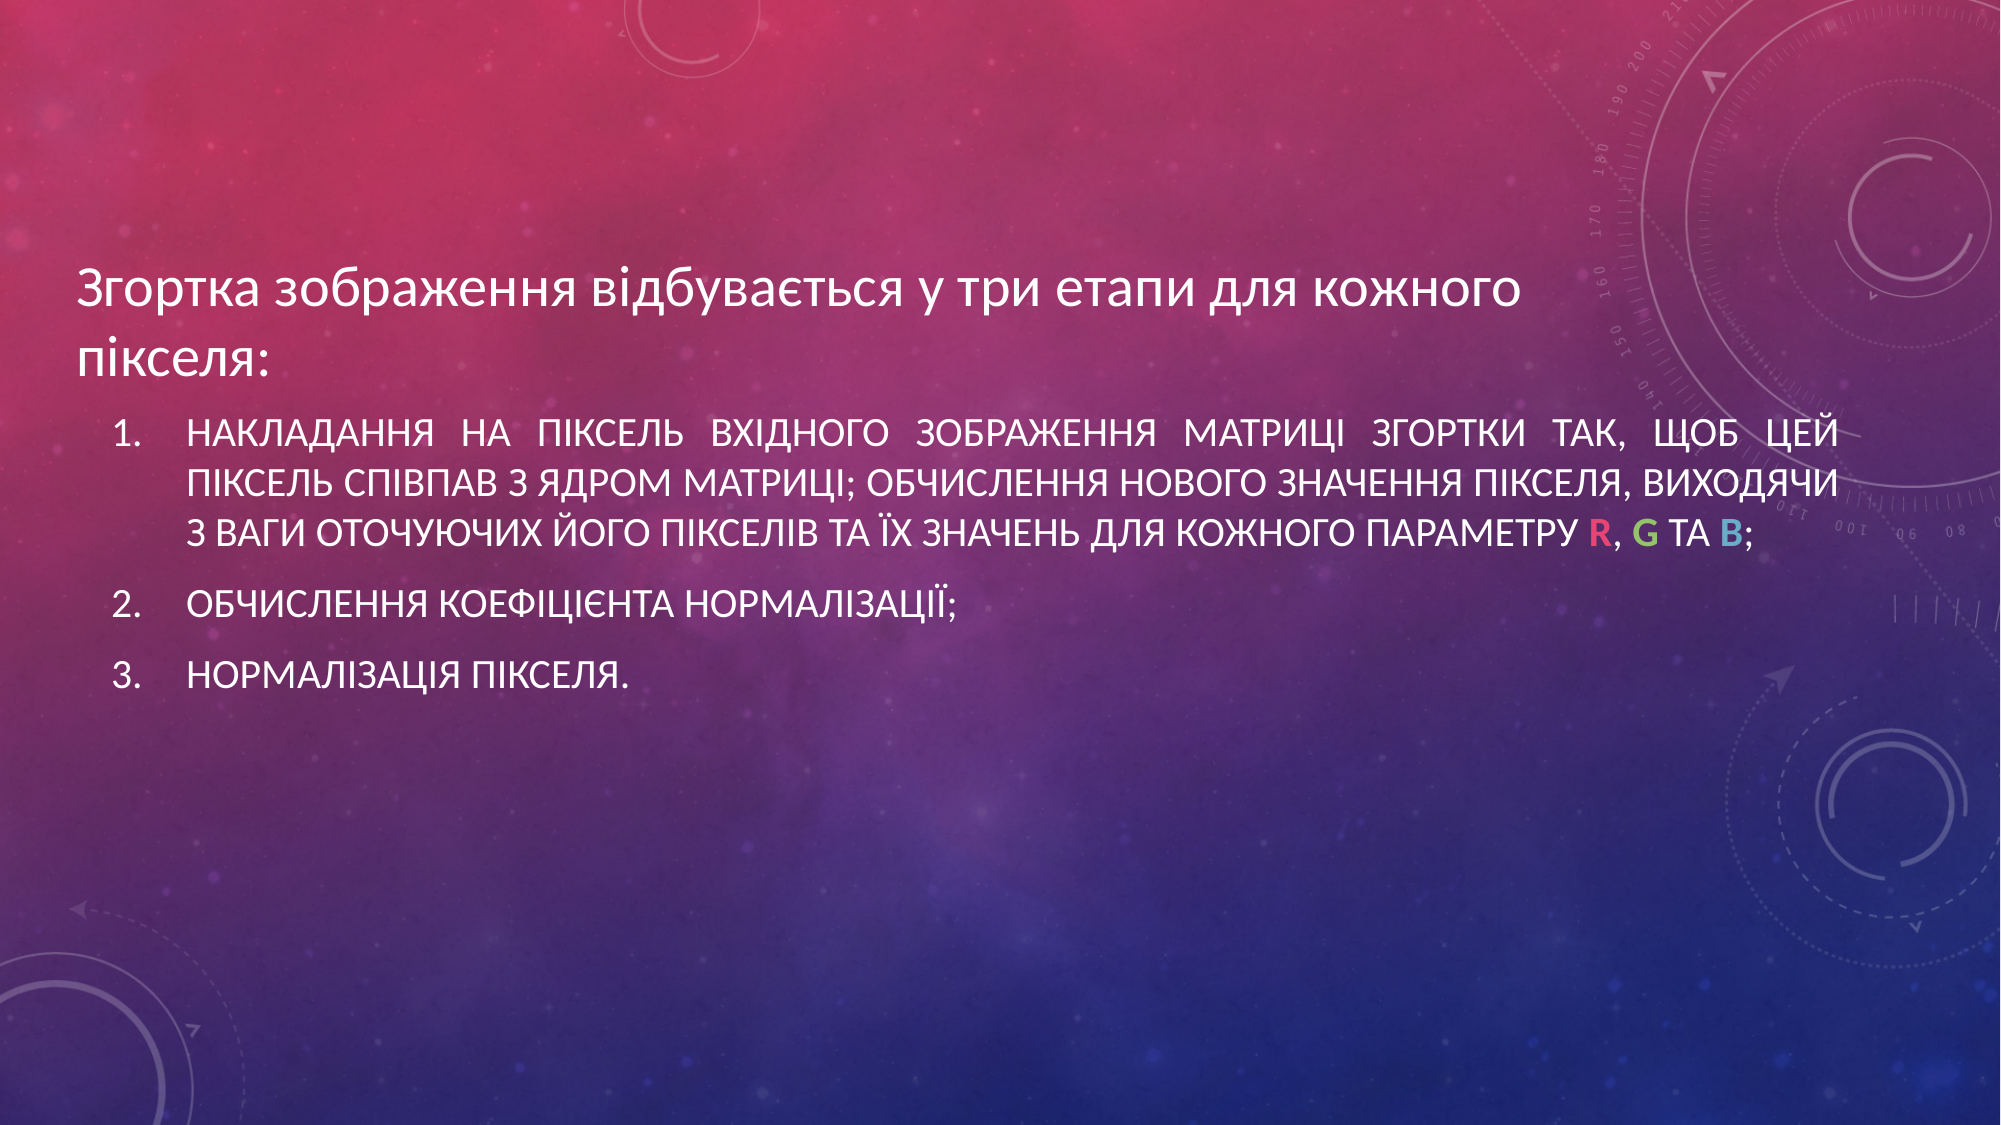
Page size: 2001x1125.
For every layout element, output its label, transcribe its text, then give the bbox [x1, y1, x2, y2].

text_box Згортка зображення відбувається у три етапи для кожного пікселя: [61, 240, 1580, 396]
list Накладання на піксель вхідного зображення матриці згортки так, щоб цей піксель співпав з ядром матриці; обчислення нового значення пікселя, виходячи з ваги оточуючих його пікселів та їх значень для кожного параметру R, g та b; Обчислення коефіцієнта нормалізації; Нормалізація пікселя. [96, 397, 1856, 760]
picture [0, 0, 2001, 1125]
